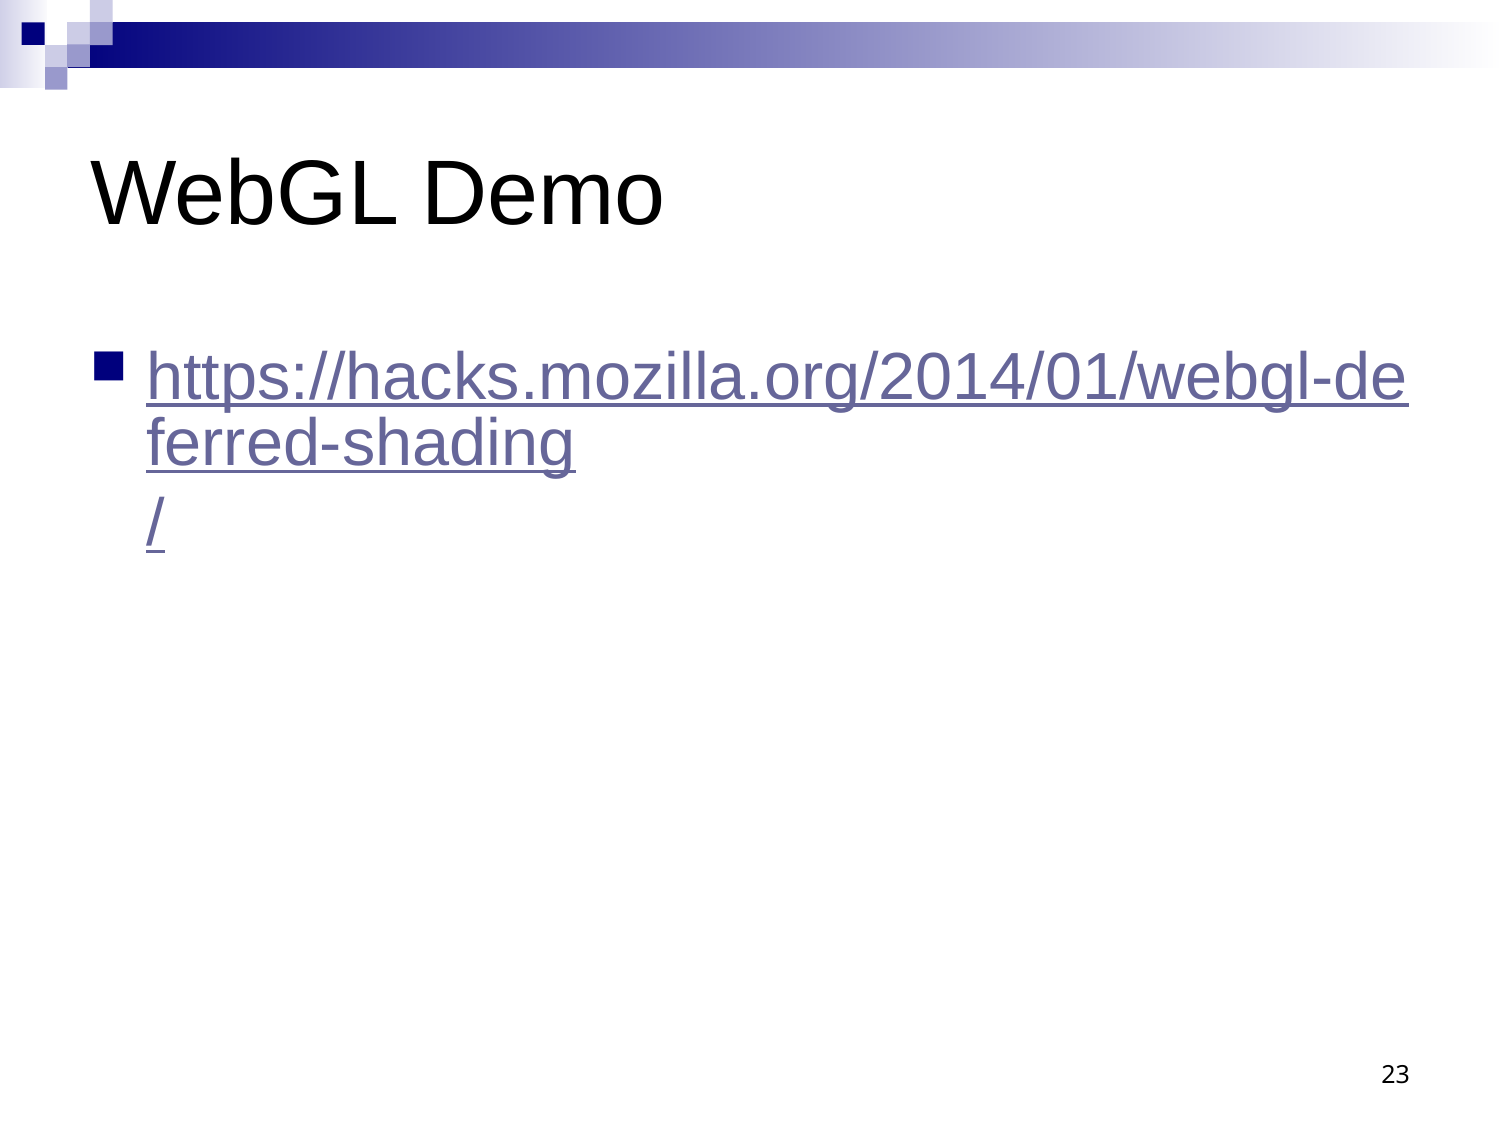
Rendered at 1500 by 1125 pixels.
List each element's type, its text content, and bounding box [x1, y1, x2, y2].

slide_number 23 [1074, 1024, 1426, 1101]
list https://hacks.mozilla.org/2014/01/webgl-deferred-shading/ [75, 324, 1425, 963]
title WebGL Demo [75, 75, 1425, 300]
